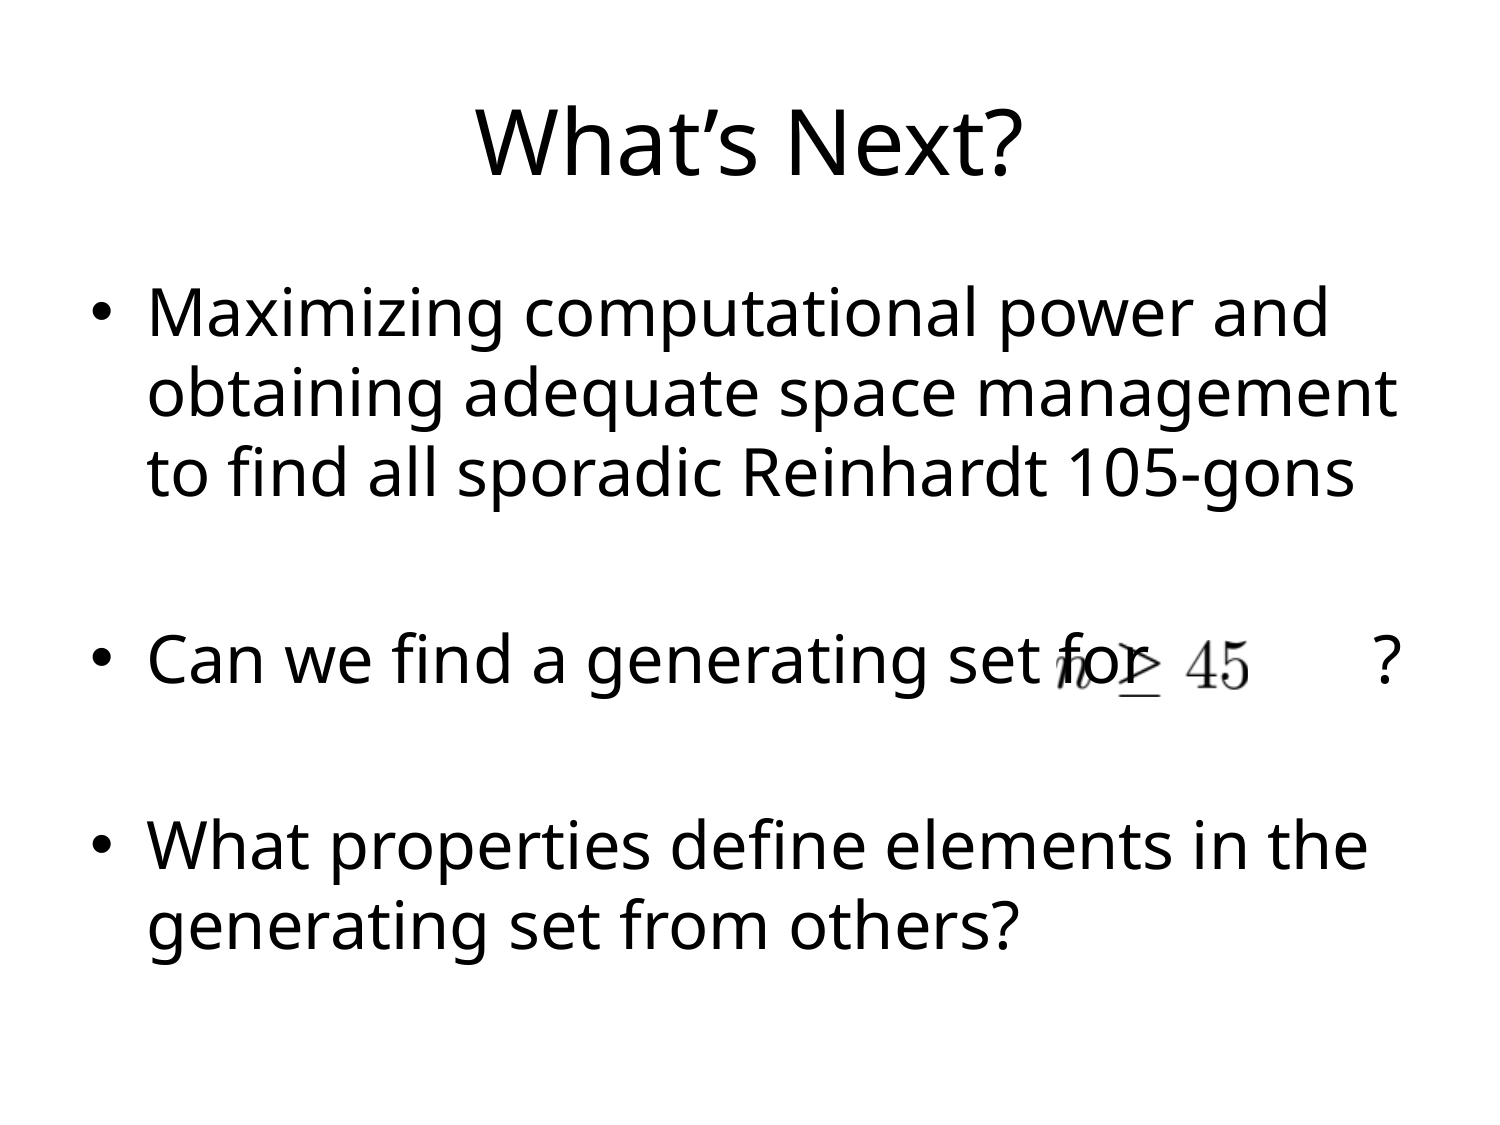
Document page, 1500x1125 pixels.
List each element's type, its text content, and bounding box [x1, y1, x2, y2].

picture [1055, 640, 1249, 698]
list Maximizing computational power and obtaining adequate space management to find all sporadic Reinhardt 105-gons Can we find a generating set for ? What properties define elements in the generating set from others? [75, 262, 1425, 1005]
title What’s Next? [75, 45, 1425, 233]
